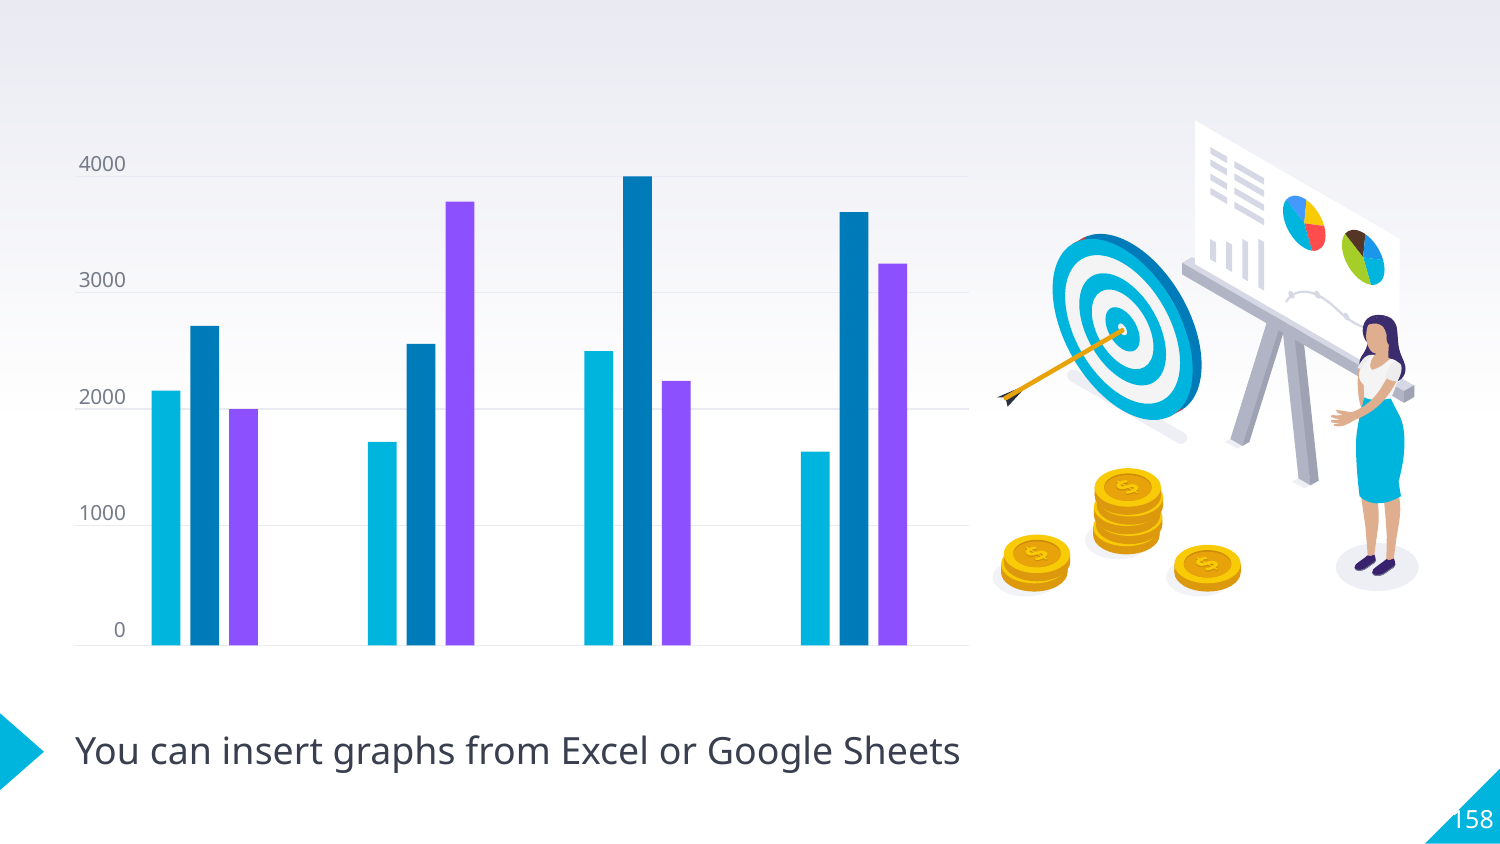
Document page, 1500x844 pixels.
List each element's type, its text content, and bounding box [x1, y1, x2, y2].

text_box [406, 534, 436, 644]
text_box [623, 185, 652, 292]
text_box [367, 534, 397, 644]
text_box [584, 534, 614, 644]
text_box [445, 302, 475, 408]
text_box [878, 534, 908, 644]
text_box [190, 534, 220, 644]
text_box [151, 534, 181, 644]
slide_number 158 [1418, 760, 1494, 838]
text_box [229, 418, 258, 524]
text_box [839, 212, 869, 292]
text_box [151, 418, 181, 524]
text_box [878, 302, 908, 408]
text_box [992, 120, 1419, 597]
text_box [445, 201, 475, 292]
text_box [878, 418, 908, 524]
text_box [584, 351, 614, 408]
text_box [661, 534, 691, 644]
text_box [190, 325, 220, 408]
text_box [661, 418, 691, 524]
text_box [445, 418, 475, 524]
text_box [584, 418, 614, 524]
text_box [406, 343, 436, 408]
text_box 4000 3000 2000 1000 0 [75, 417, 126, 525]
text_box [229, 534, 258, 644]
text_box [800, 534, 830, 644]
text_box [190, 418, 220, 524]
text_box 4000 3000 2000 1000 0 [75, 150, 126, 175]
text_box [406, 418, 436, 524]
text_box [623, 302, 652, 408]
text_box [151, 390, 181, 408]
text_box [623, 534, 652, 644]
text_box [878, 263, 908, 292]
text_box [623, 418, 652, 524]
list You can insert graphs from Excel or Google Sheets [75, 722, 1425, 808]
text_box [839, 302, 869, 408]
text_box [367, 441, 397, 524]
text_box [839, 418, 869, 524]
text_box 4000 3000 2000 1000 0 [75, 533, 126, 645]
text_box [661, 380, 691, 408]
text_box 4000 3000 2000 1000 0 [75, 300, 126, 408]
text_box [839, 534, 869, 644]
text_box [800, 451, 830, 524]
text_box 4000 3000 2000 1000 0 [75, 184, 126, 292]
text_box [445, 534, 475, 644]
